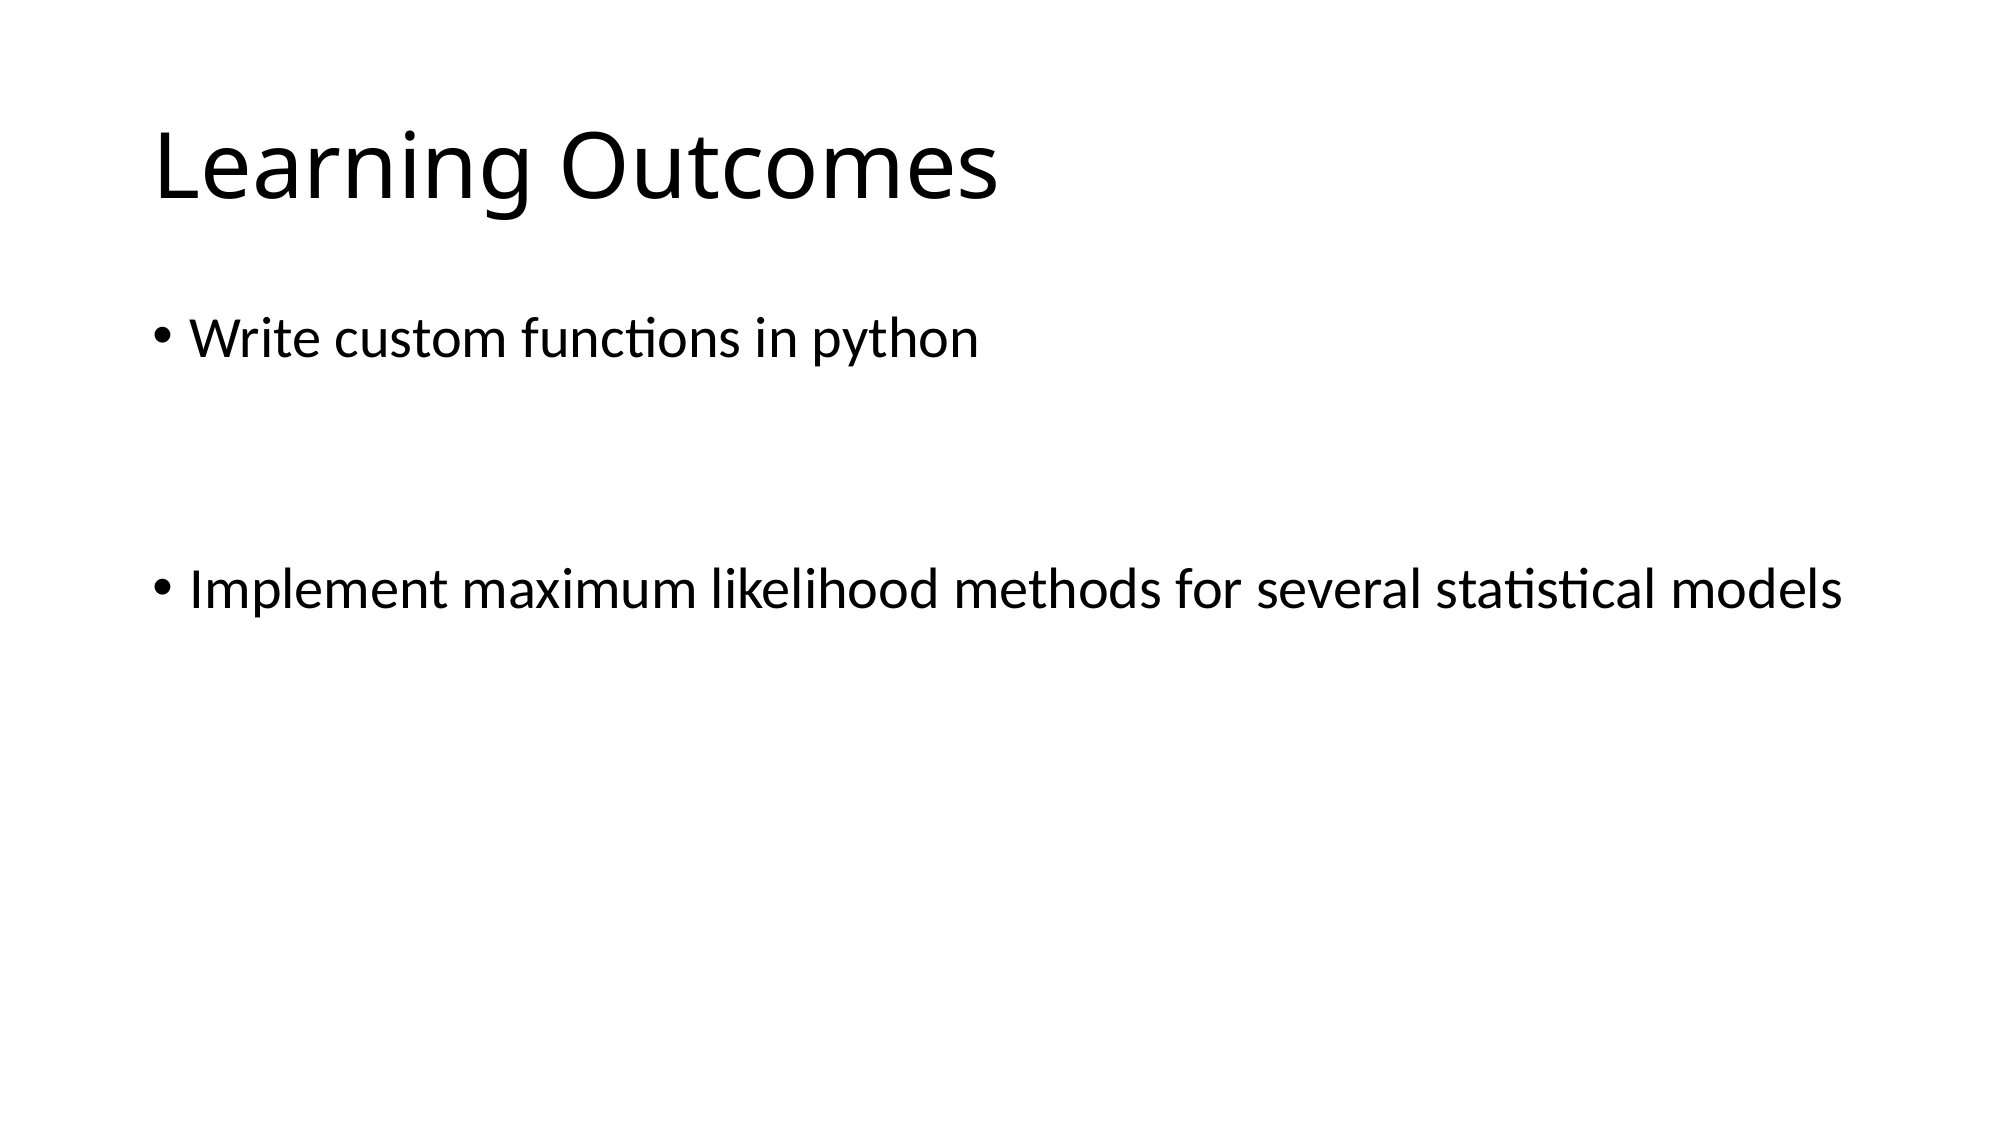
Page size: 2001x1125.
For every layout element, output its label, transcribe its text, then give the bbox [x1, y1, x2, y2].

list Write custom functions in python Implement maximum likelihood methods for several statistical models [137, 299, 1863, 1014]
title Learning Outcomes [137, 59, 1863, 278]
